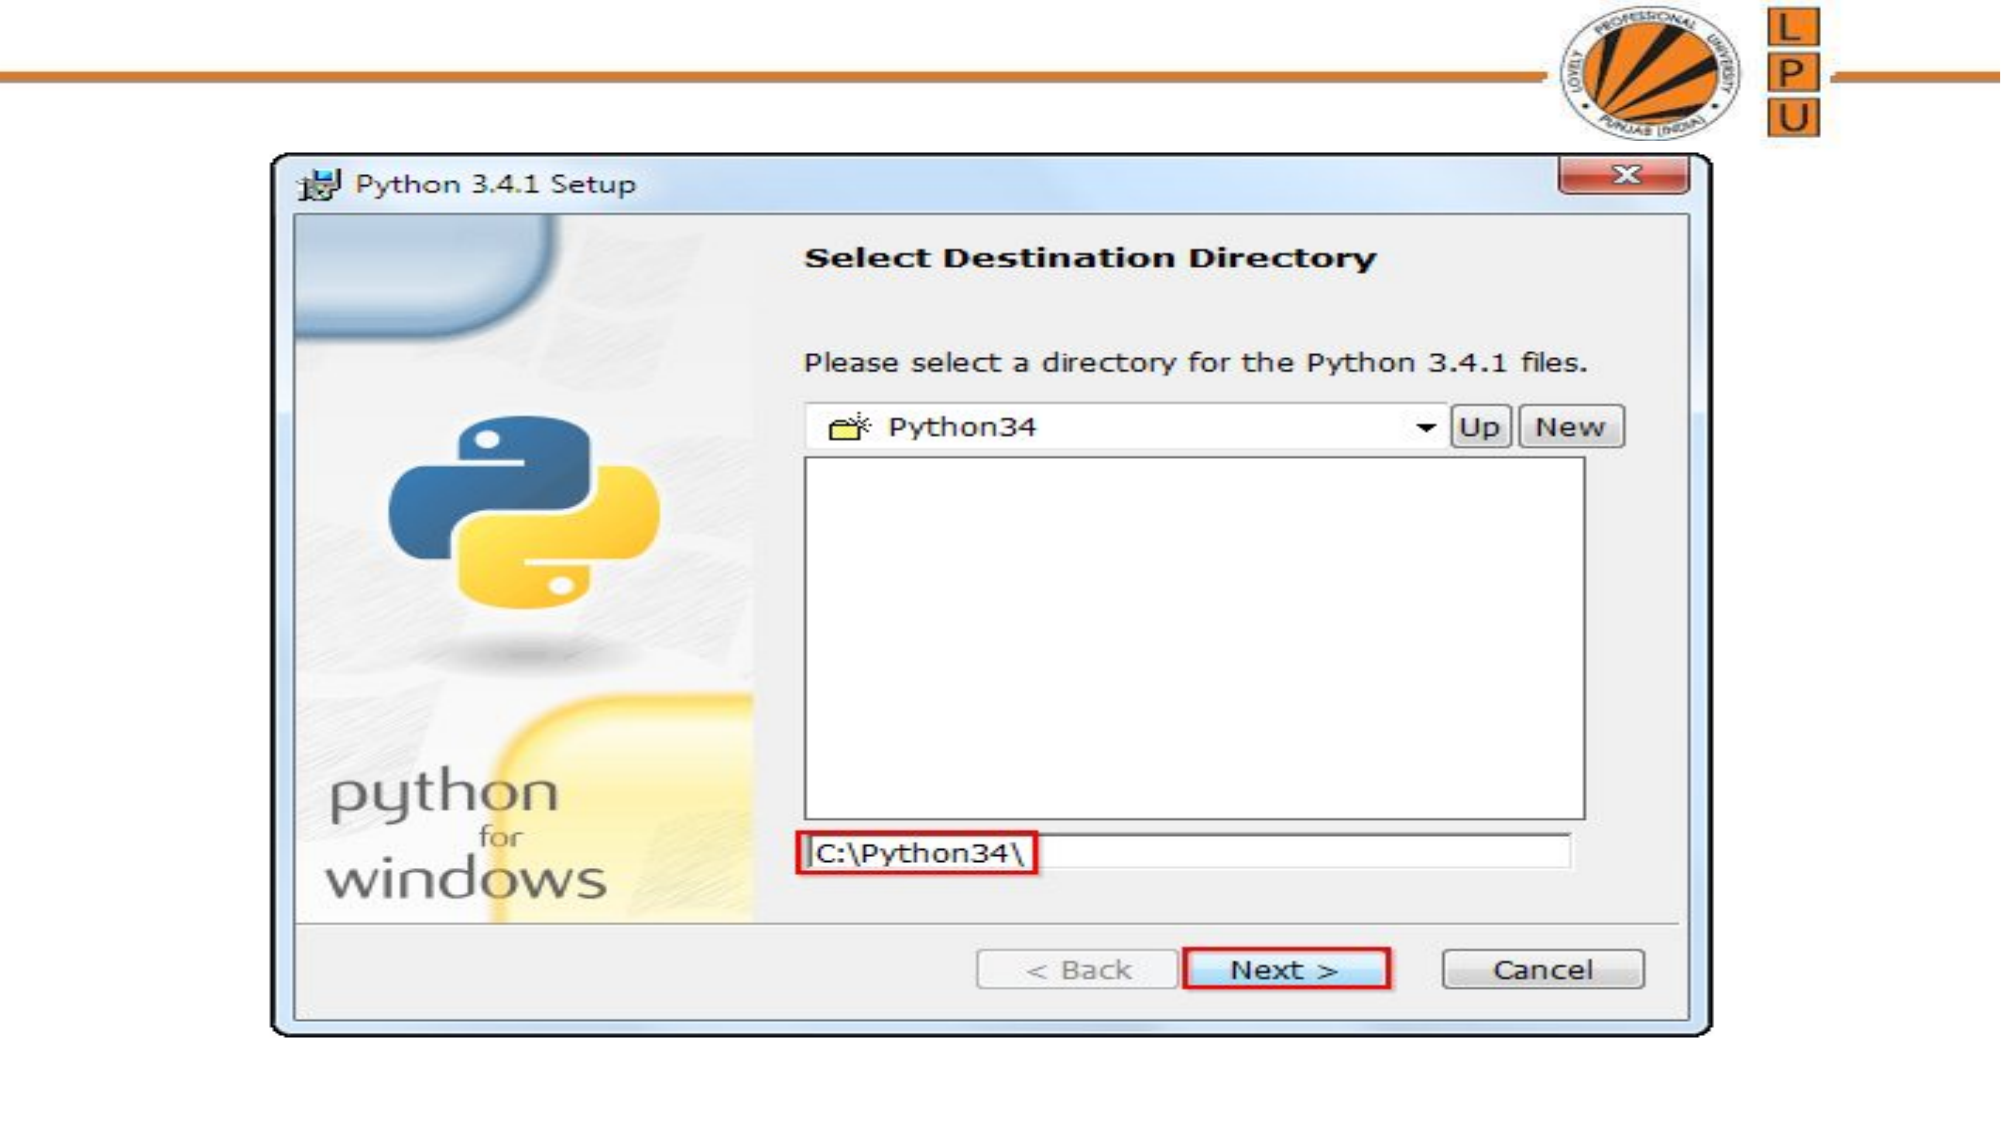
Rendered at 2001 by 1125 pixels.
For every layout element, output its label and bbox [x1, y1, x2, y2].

list [257, 140, 1731, 1046]
picture [0, 0, 2001, 1125]
